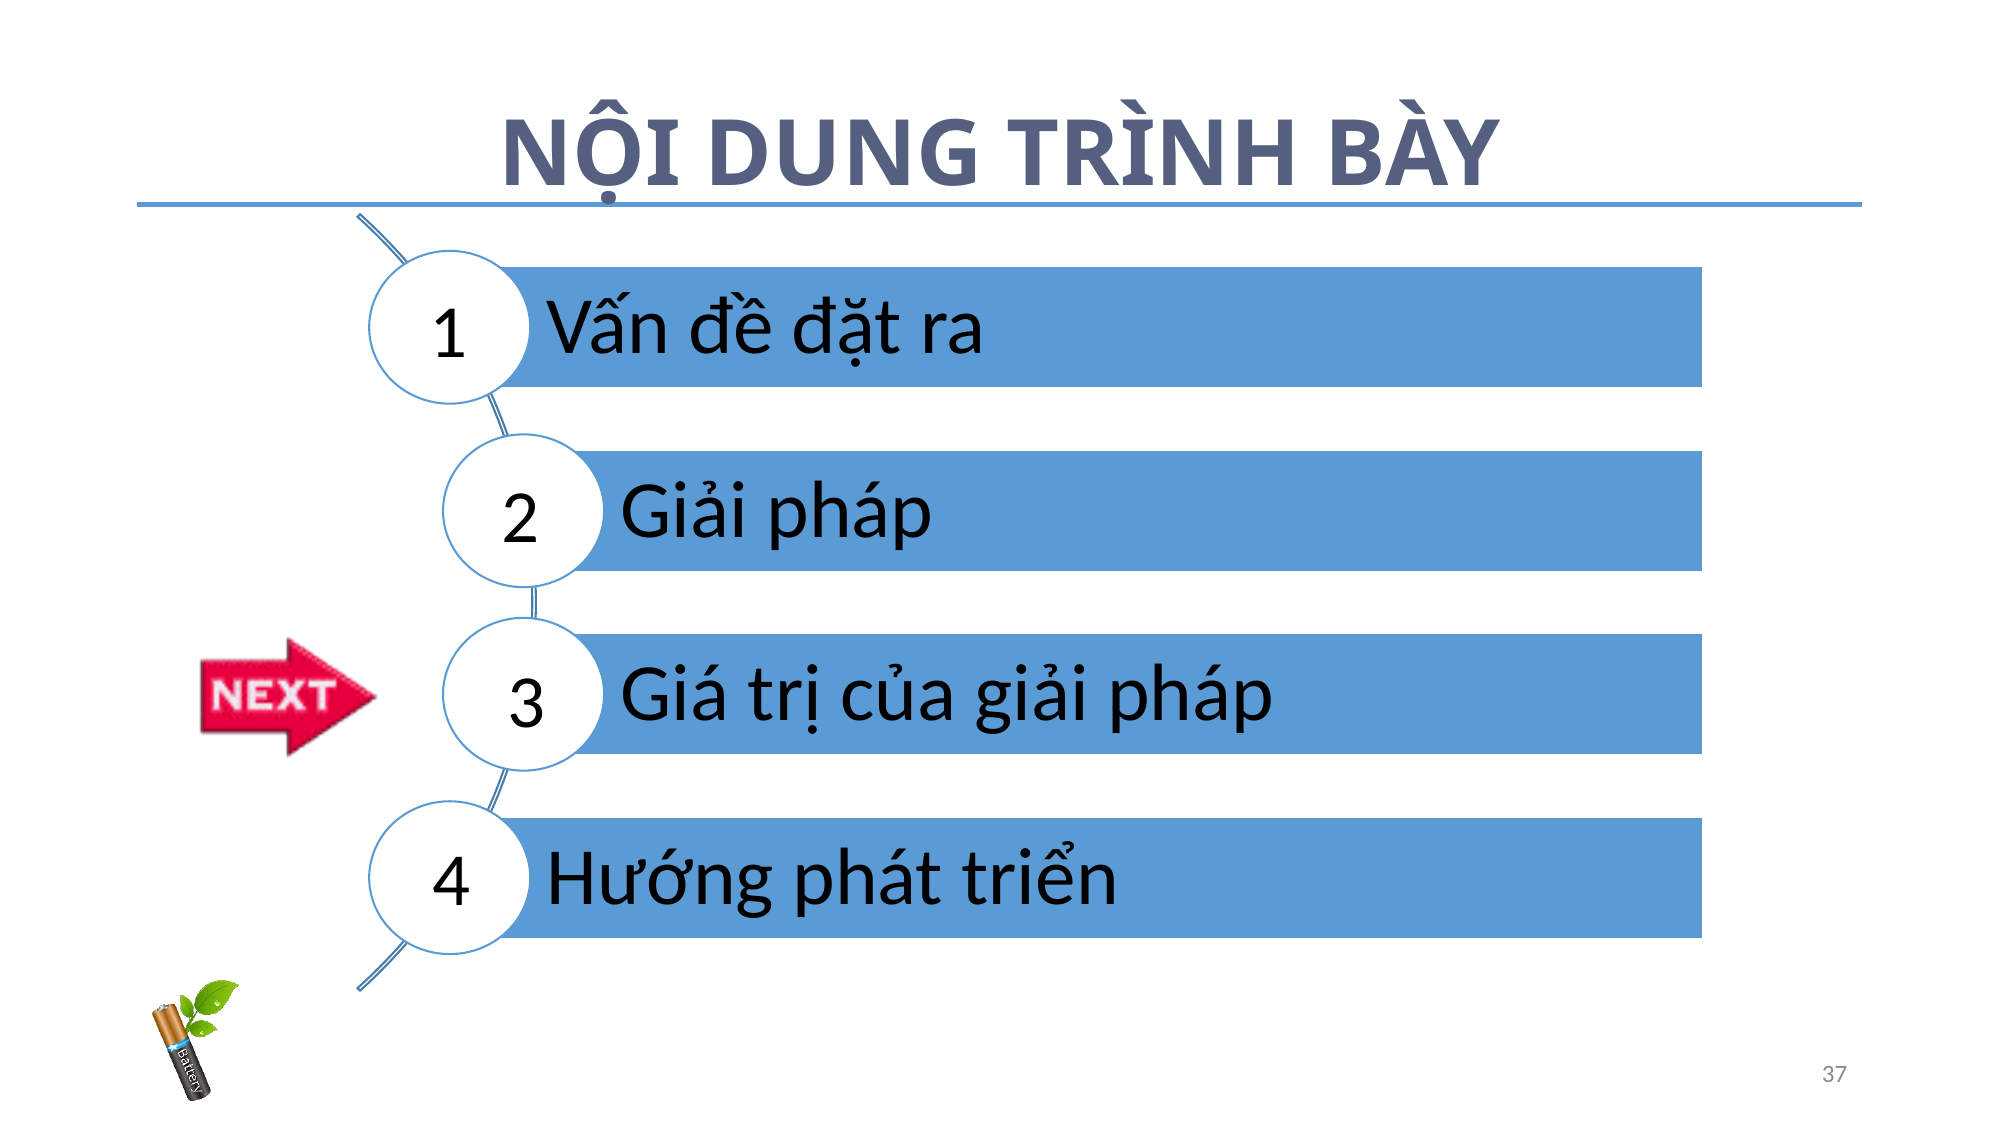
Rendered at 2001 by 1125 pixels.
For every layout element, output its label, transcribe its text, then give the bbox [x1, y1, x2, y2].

picture [184, 637, 393, 765]
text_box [355, 205, 1645, 1000]
slide_number 37 [1412, 1042, 1863, 1103]
picture [137, 972, 252, 1102]
title NỘI DUNG TRÌNH BÀY [137, 59, 1863, 251]
